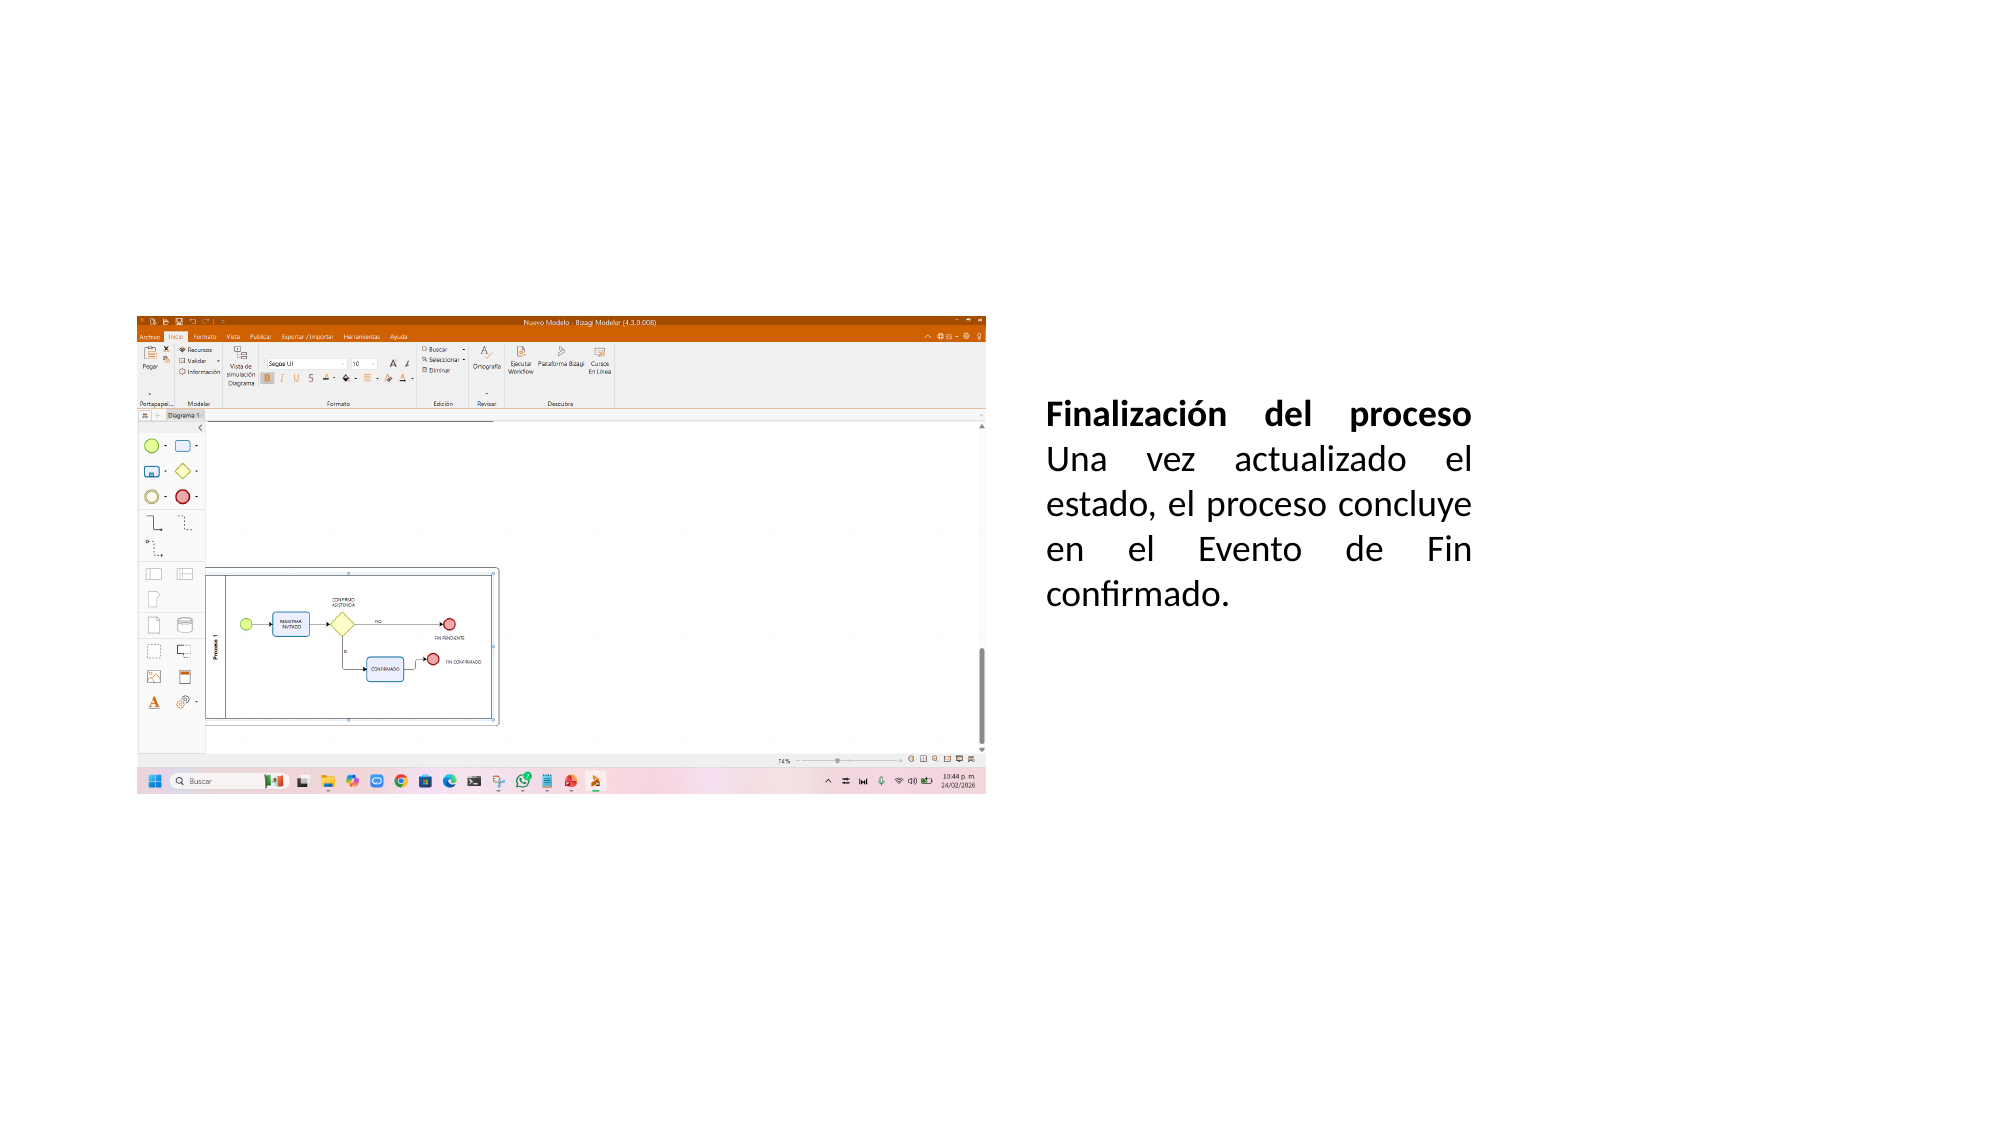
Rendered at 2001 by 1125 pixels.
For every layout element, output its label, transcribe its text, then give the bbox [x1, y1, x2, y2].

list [137, 316, 986, 794]
text_box Finalización del proceso Una vez actualizado el estado, el proceso concluye en el Evento de Fin confirmado. [1031, 382, 1488, 622]
